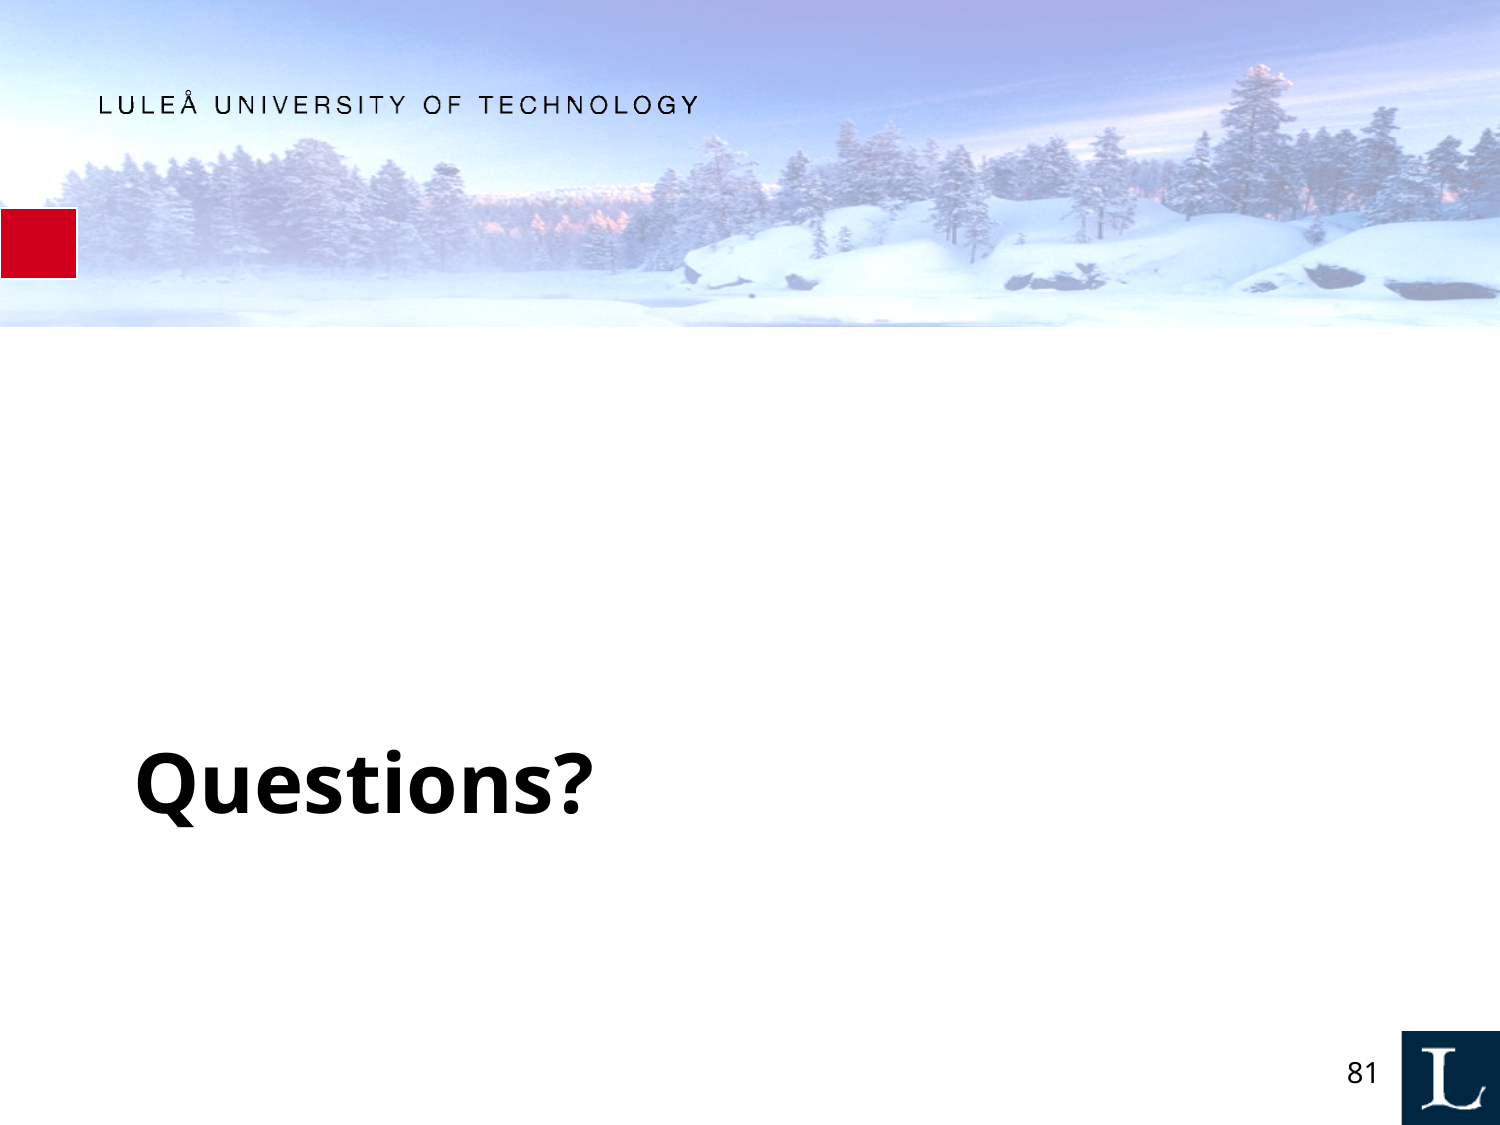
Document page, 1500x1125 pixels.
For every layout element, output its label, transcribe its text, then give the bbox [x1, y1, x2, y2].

title Questions? [118, 722, 1394, 947]
slide_number 81 [1045, 1046, 1396, 1125]
picture [100, 90, 697, 114]
picture [1399, 1031, 1500, 1125]
